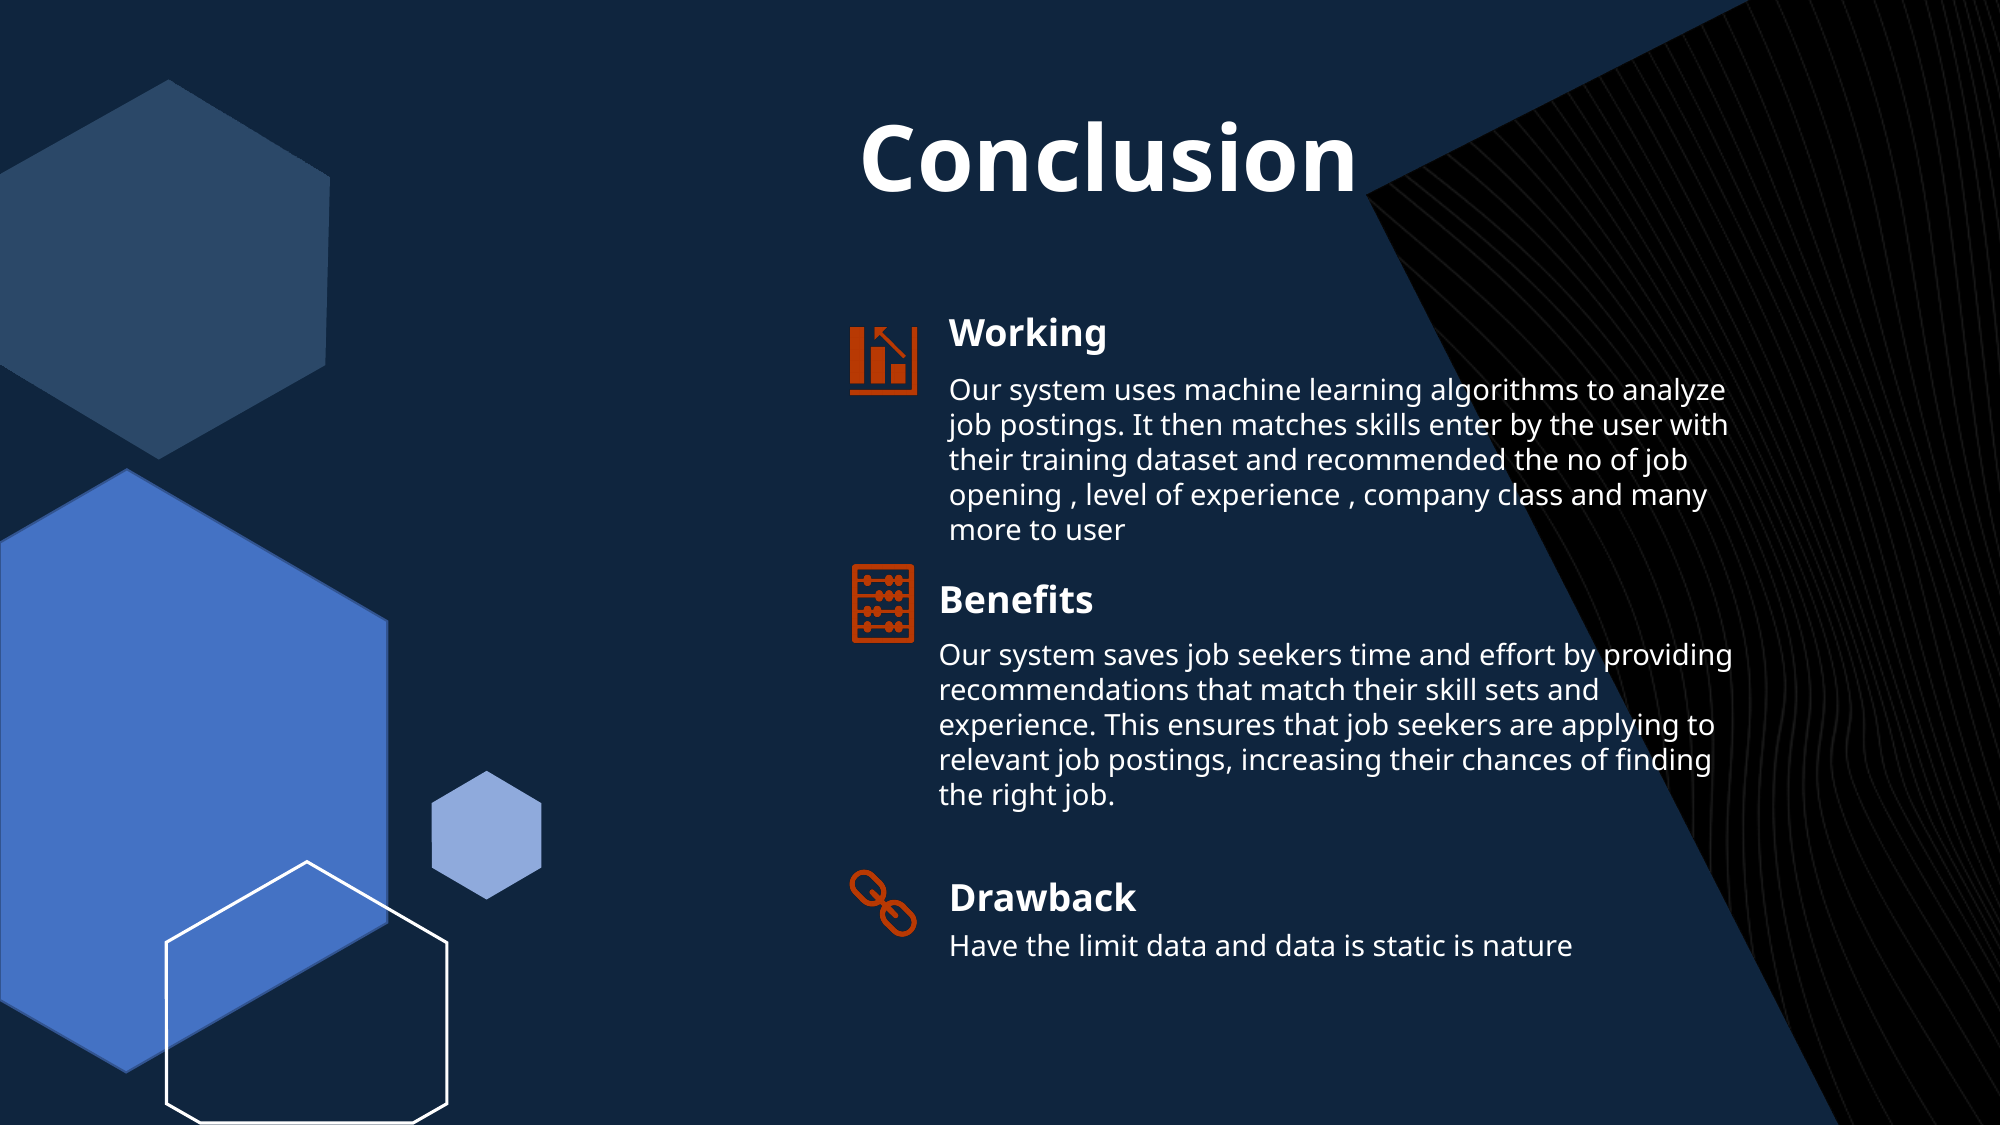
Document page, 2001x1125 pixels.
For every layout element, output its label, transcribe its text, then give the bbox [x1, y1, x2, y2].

list Our system saves job seekers time and effort by providing recommendations that match their skill sets and experience. This ensures that job seekers are applying to relevant job postings, increasing their chances of finding the right job. [923, 629, 1596, 800]
list Have the limit data and data is static is nature [933, 919, 1596, 1040]
picture [838, 314, 927, 408]
text_box Working [933, 292, 1596, 362]
picture [1596, 0, 2000, 1125]
text_box Benefits [925, 559, 1596, 629]
text_box Our system uses machine learning algorithms to analyze job postings. It then matches skills enter by the user with their training dataset and recommended the no of job opening , level of experience , company class and many more to user [933, 363, 1596, 558]
list Drawback [933, 856, 1596, 919]
picture [0, 79, 331, 460]
picture [841, 557, 925, 650]
picture [838, 856, 927, 950]
title Conclusion [843, 105, 1499, 270]
